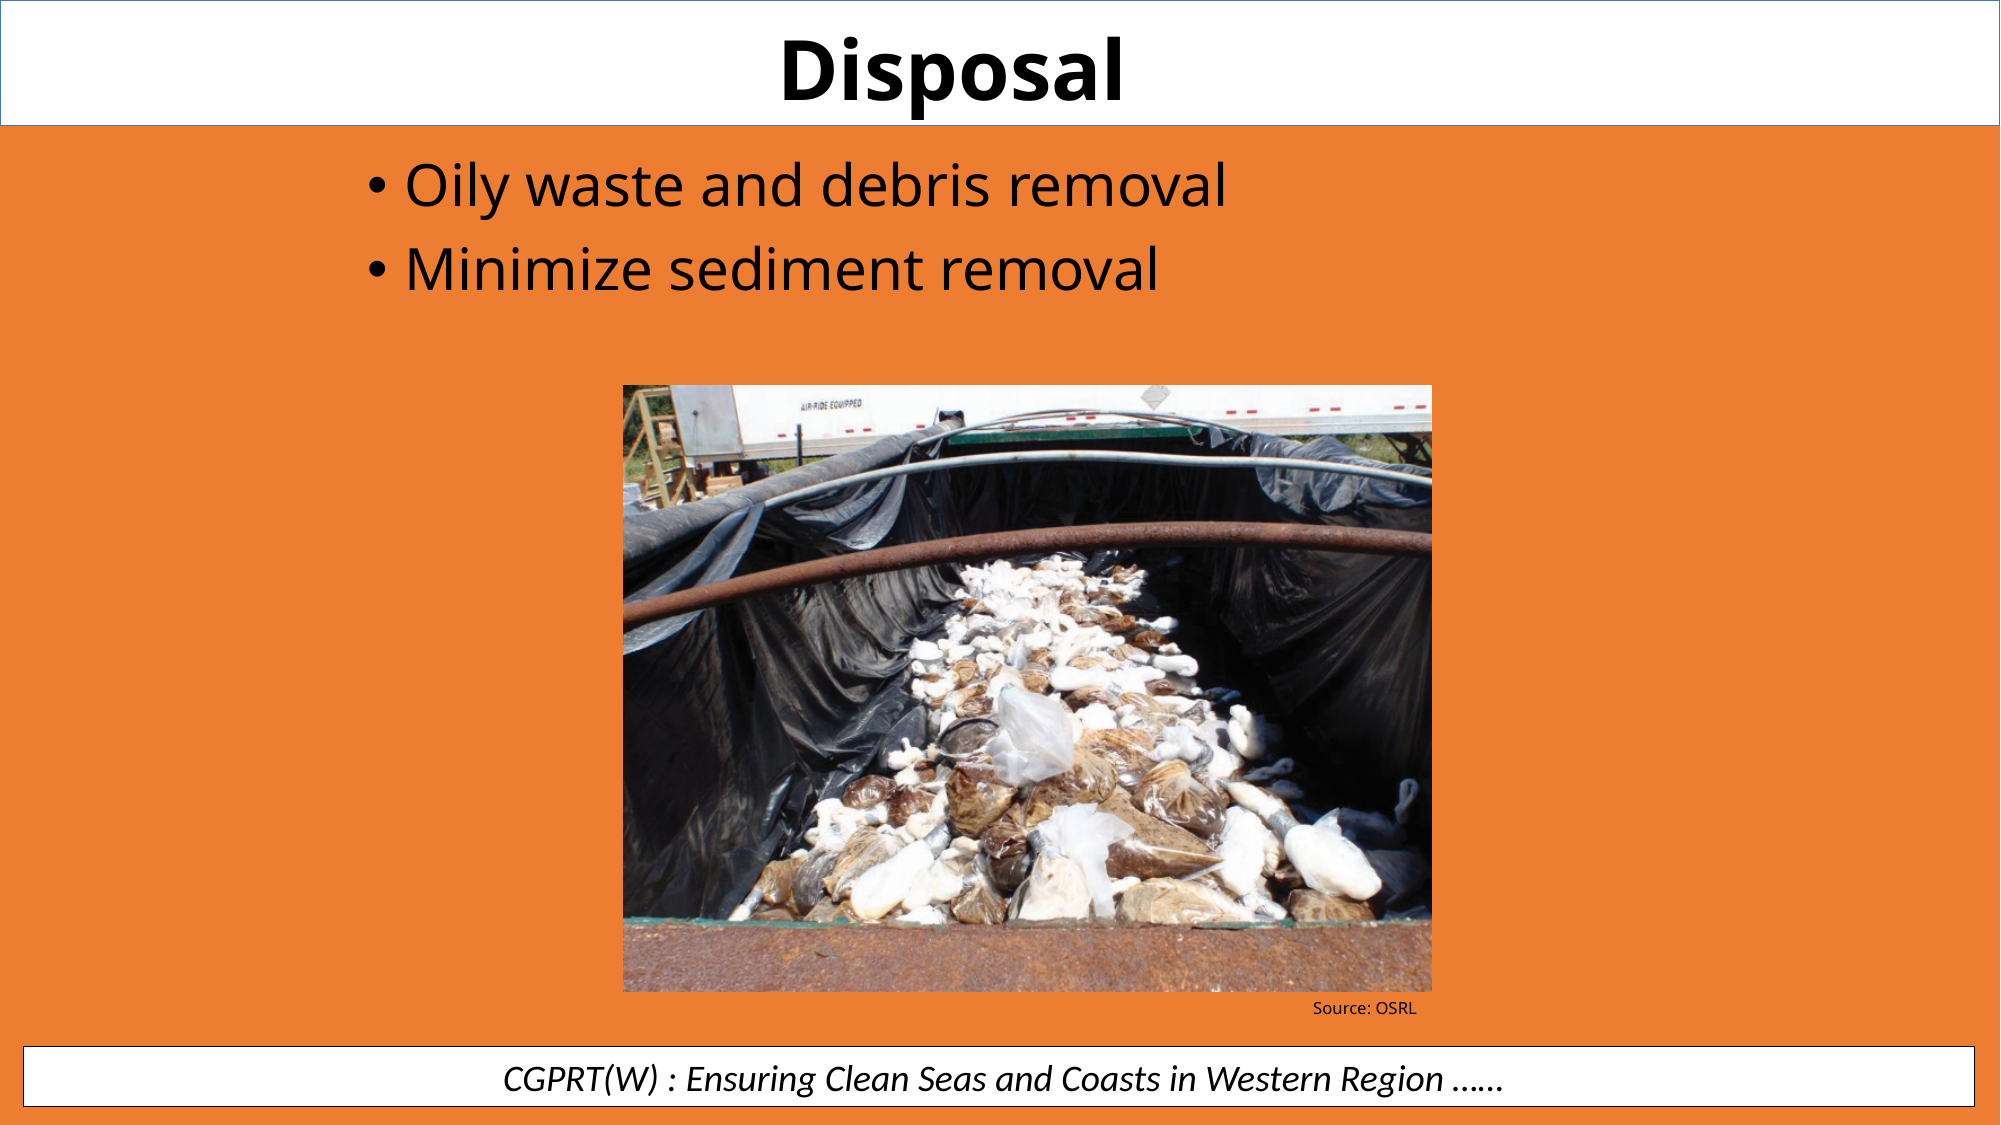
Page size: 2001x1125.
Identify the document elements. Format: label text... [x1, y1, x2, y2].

text_box [0, 0, 2000, 126]
text_box Oily waste and debris removal Minimize sediment removal [352, 148, 1703, 1005]
text_box Source: OSRL [1298, 992, 1432, 1026]
text_box CGPRT(W) : Ensuring Clean Seas and Coasts in Western Region …… [23, 1046, 1975, 1107]
picture [623, 385, 1432, 992]
text_box Disposal [202, 21, 1703, 114]
